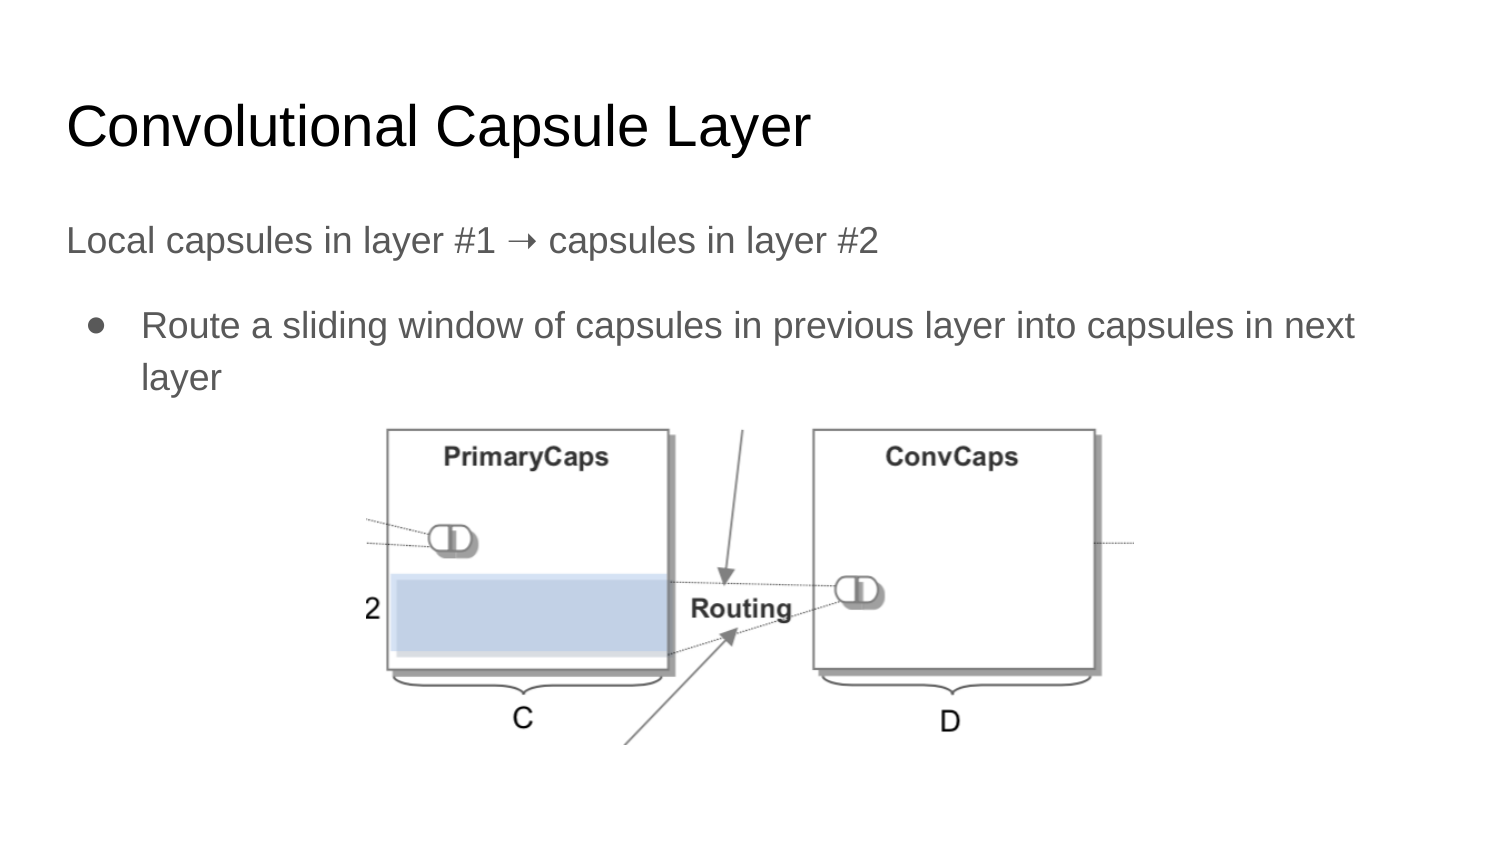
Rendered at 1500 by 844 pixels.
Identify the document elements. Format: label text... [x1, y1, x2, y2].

list Local capsules in layer #1 ➝ capsules in layer #2 Route a sliding window of capsules in previous layer into capsules in next layer [51, 194, 1449, 755]
picture [366, 421, 1134, 745]
title Convolutional Capsule Layer [51, 72, 1449, 167]
